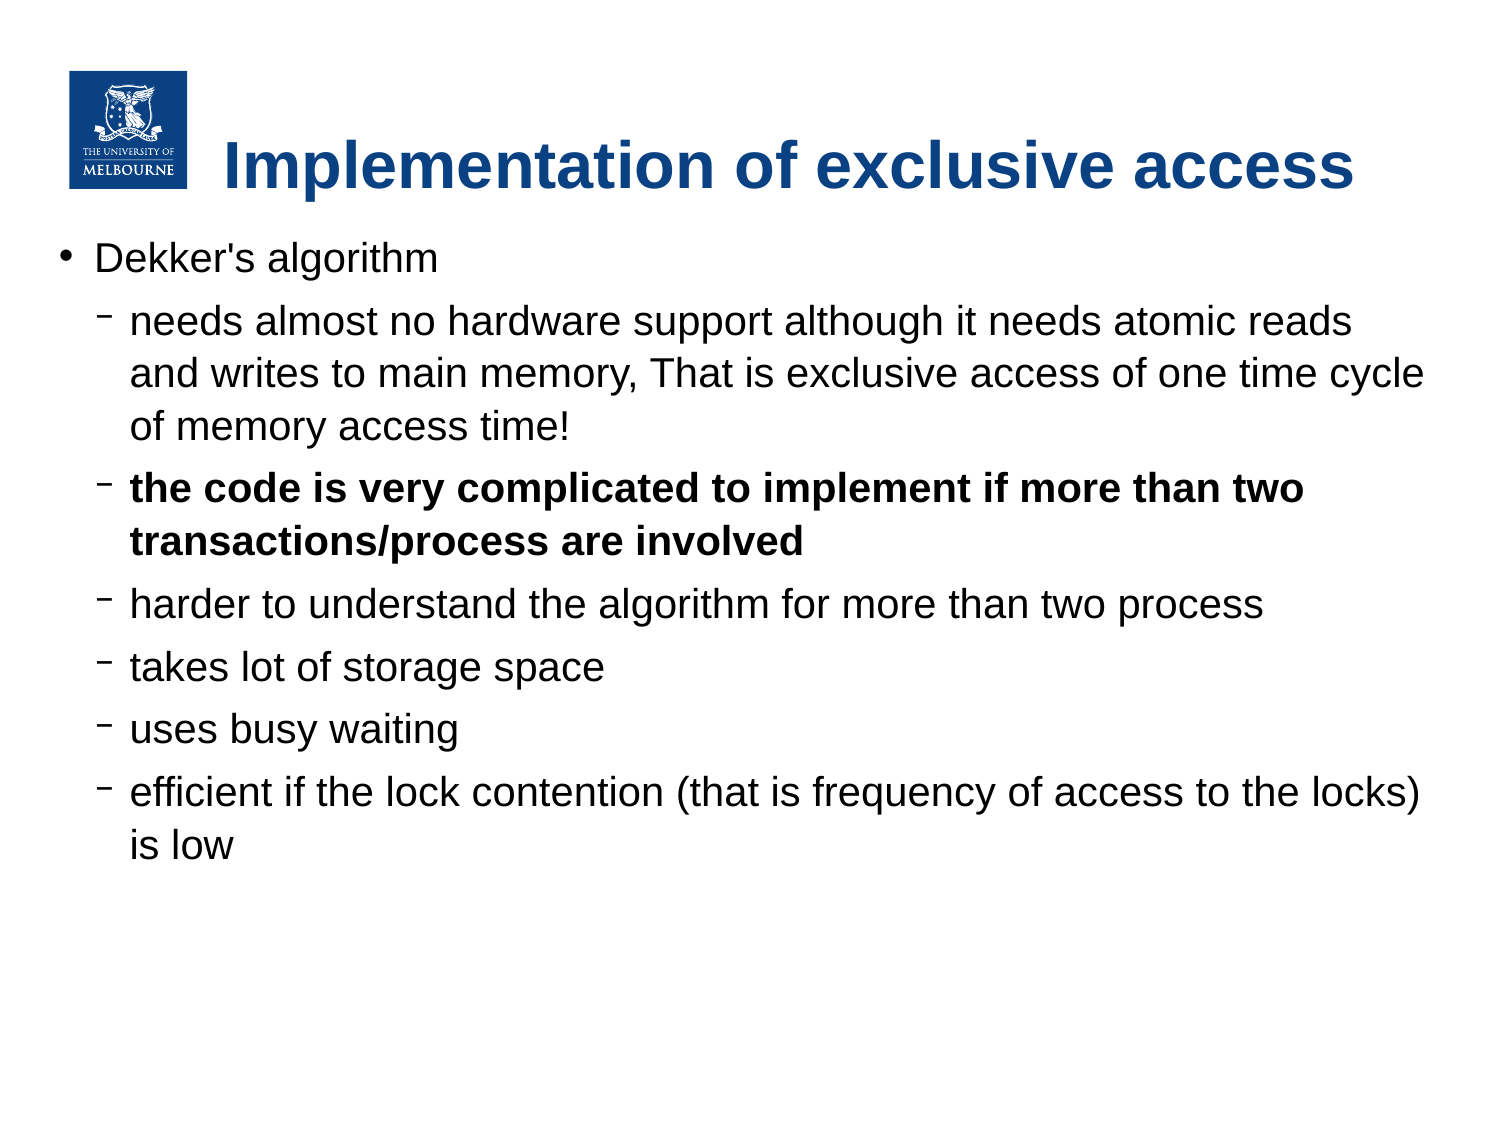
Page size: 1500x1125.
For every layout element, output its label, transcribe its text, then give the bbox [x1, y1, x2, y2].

title Implementation of exclusive access [208, 64, 1443, 211]
list Dekker's algorithm needs almost no hardware support although it needs atomic reads and writes to main memory, That is exclusive access of one time cycle of memory access time! the code is very complicated to implement if more than two transactions/process are involved harder to understand the algorithm for more than two process takes lot of storage space uses busy waiting efficient if the lock contention (that is frequency of access to the locks) is low [43, 220, 1443, 1125]
